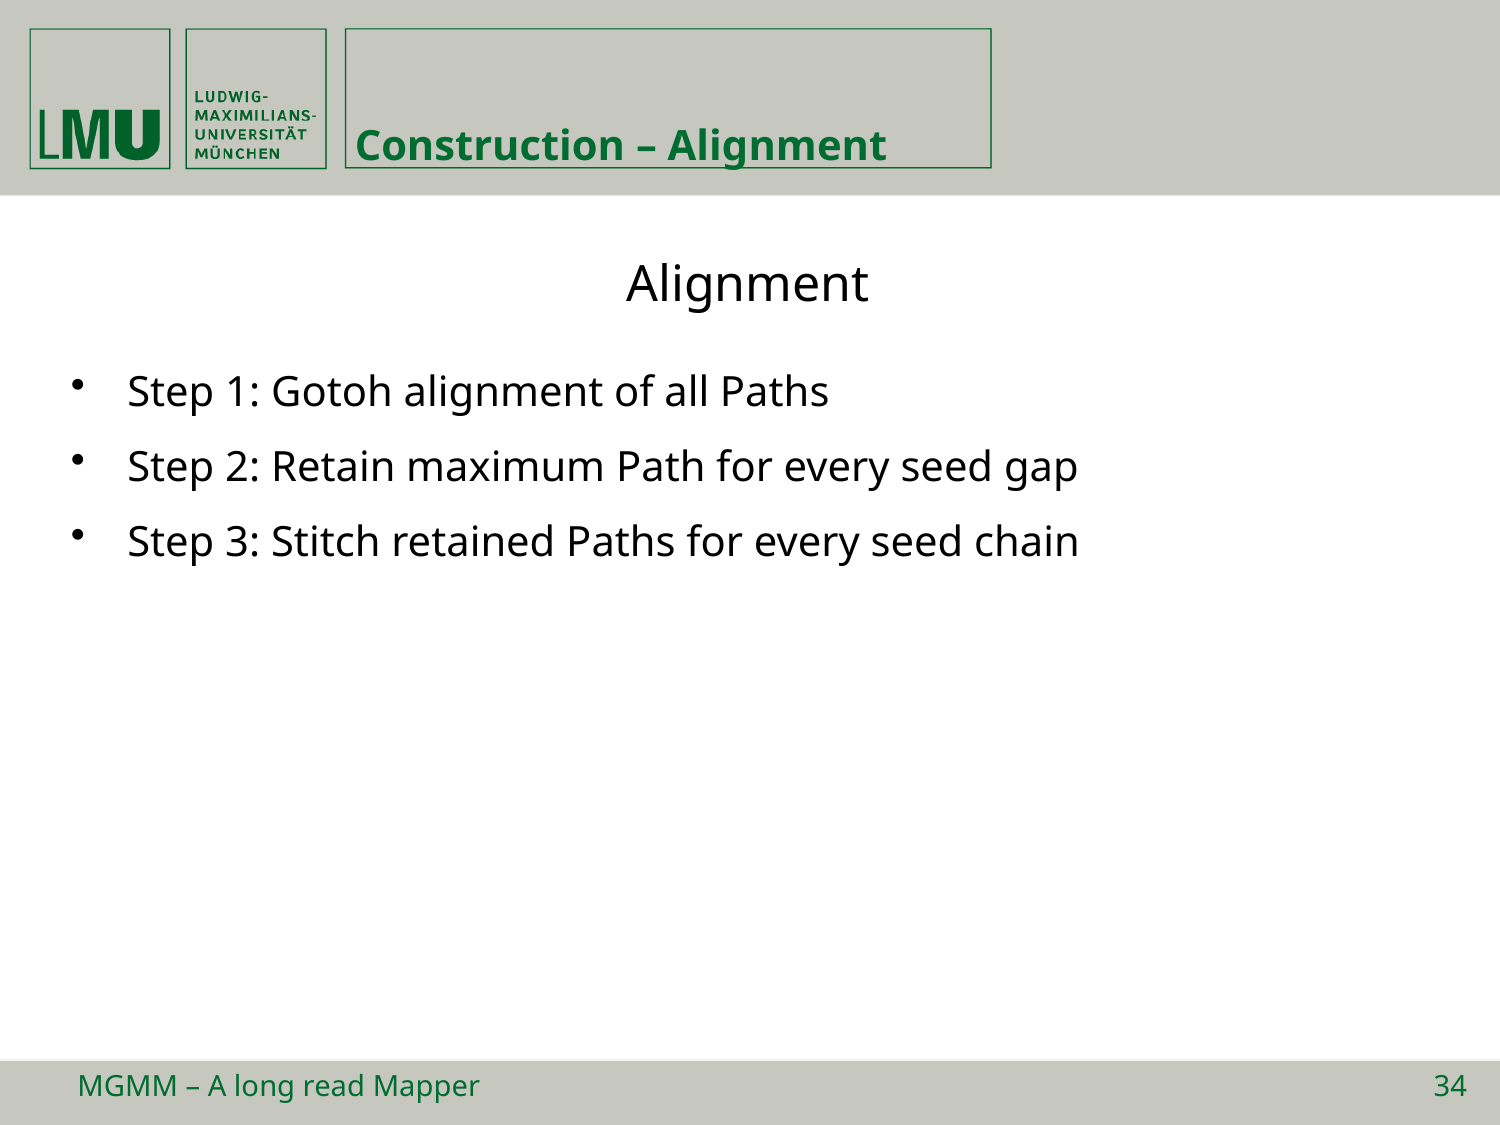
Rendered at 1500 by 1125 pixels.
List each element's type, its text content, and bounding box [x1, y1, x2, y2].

picture [0, 1059, 1500, 1125]
footer MGMM – A long read Mapper [62, 1059, 1332, 1108]
text_box Alignment [37, 243, 1459, 333]
title Construction – Alignment [339, 101, 987, 178]
picture [0, 0, 1500, 196]
list Step 1: Gotoh alignment of all Paths Step 2: Retain maximum Path for every seed gap Step 3: Stitch retained Paths for every seed chain [36, 332, 1460, 1026]
slide_number 34 [1352, 1059, 1483, 1108]
